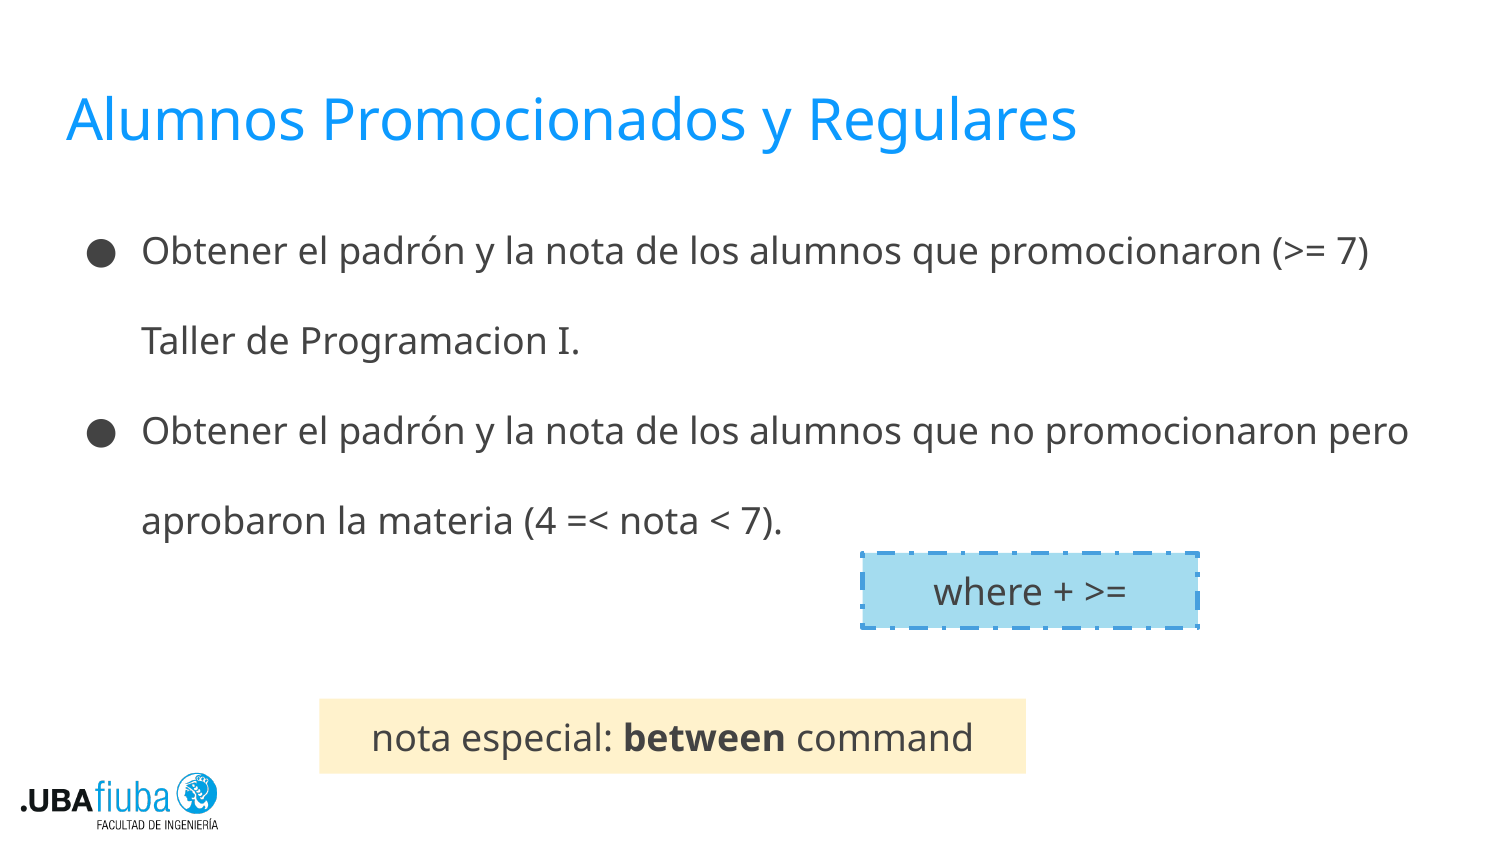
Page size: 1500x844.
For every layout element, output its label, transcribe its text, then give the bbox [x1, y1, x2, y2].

list Obtener el padrón y la nota de los alumnos que promocionaron (>= 7) Taller de Programacion I. Obtener el padrón y la nota de los alumnos que no promocionaron pero aprobaron la materia (4 =< nota < 7). [51, 167, 1449, 715]
picture [0, 753, 242, 844]
title Alumnos Promocionados y Regulares [51, 67, 1449, 167]
text_box nota especial: between command [319, 698, 1026, 774]
text_box where + >= [862, 552, 1198, 628]
